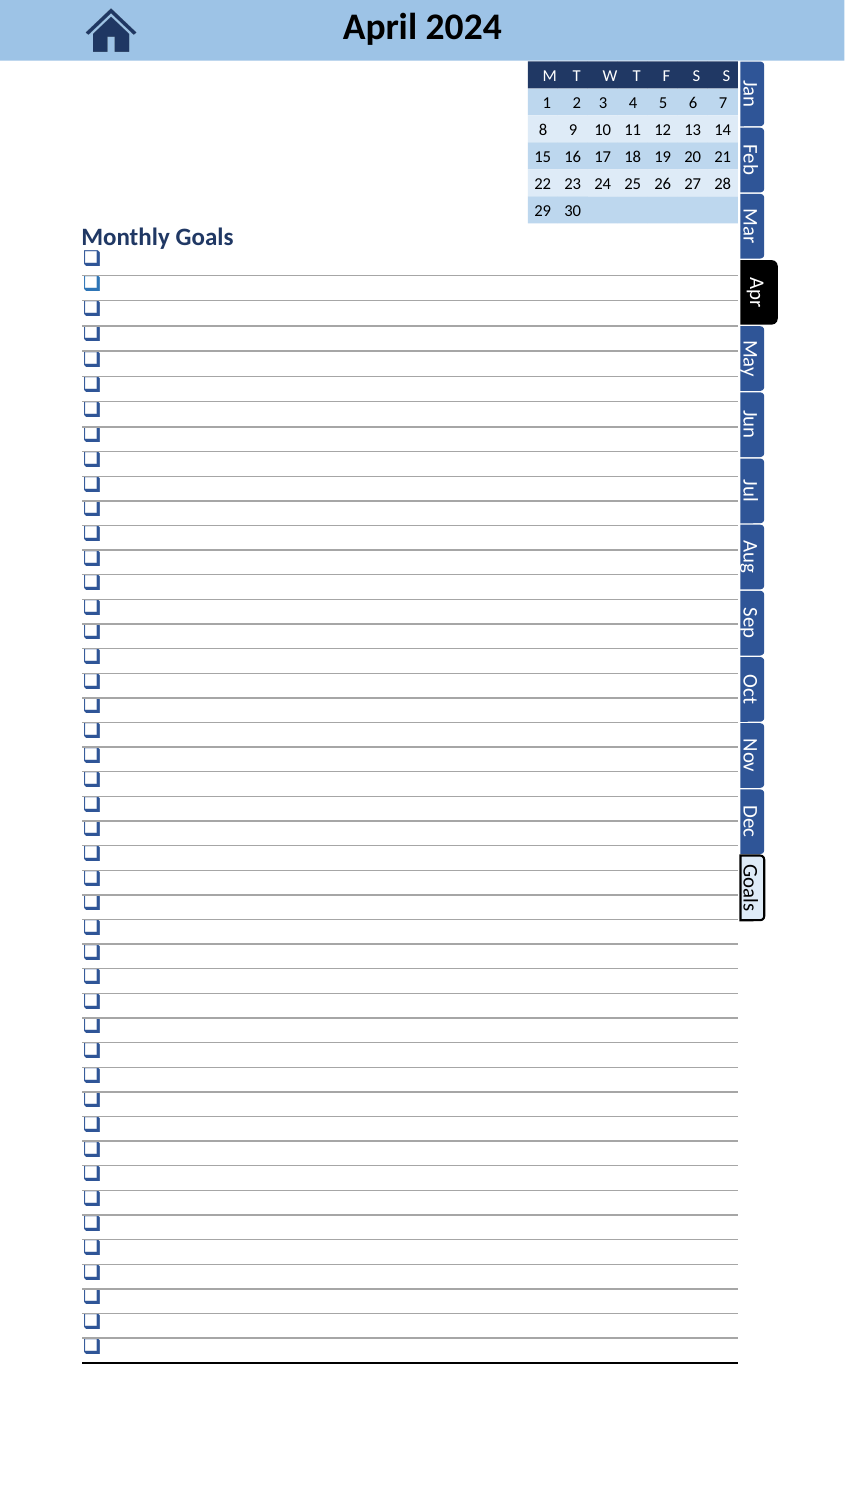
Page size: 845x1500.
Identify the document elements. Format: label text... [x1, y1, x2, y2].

list April 2024 [190, 0, 655, 61]
picture [82, 1, 140, 59]
